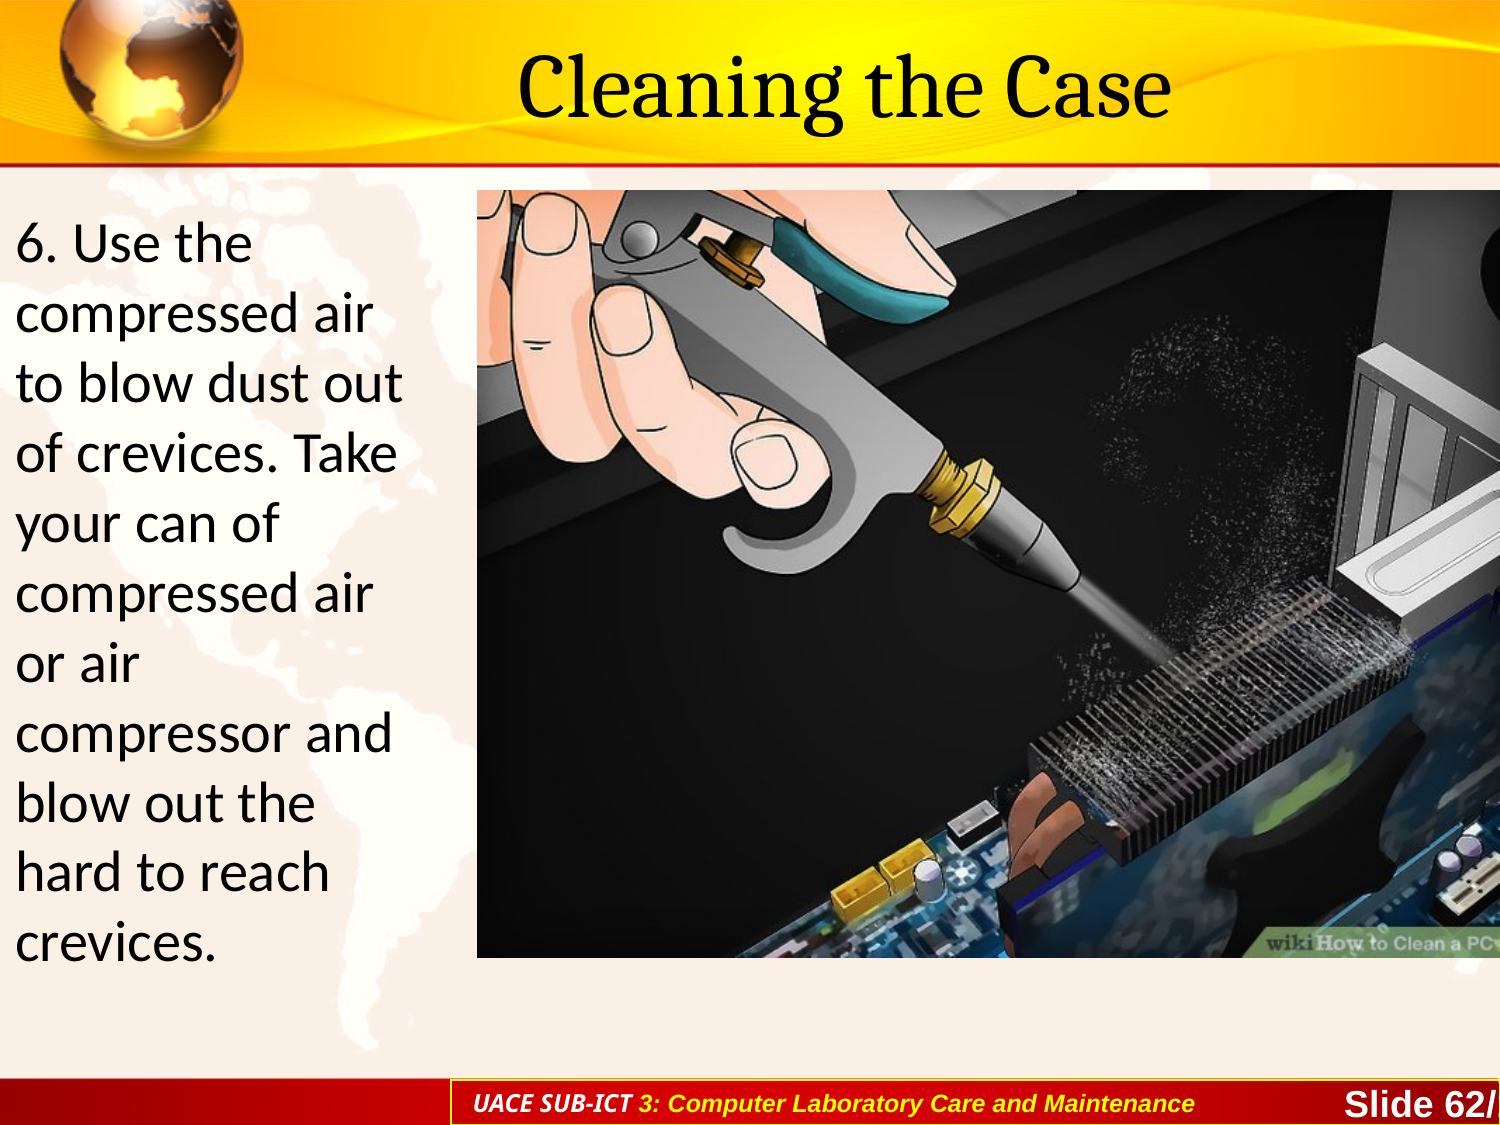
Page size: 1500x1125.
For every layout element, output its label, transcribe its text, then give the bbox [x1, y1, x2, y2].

picture [0, 0, 1500, 1125]
title Cleaning the Case [212, 0, 1500, 163]
picture [452, 1081, 1499, 1124]
list 6. Use the compressed air to blow dust out of crevices. Take your can of compressed air or air compressor and blow out the hard to reach crevices. [0, 196, 432, 1055]
